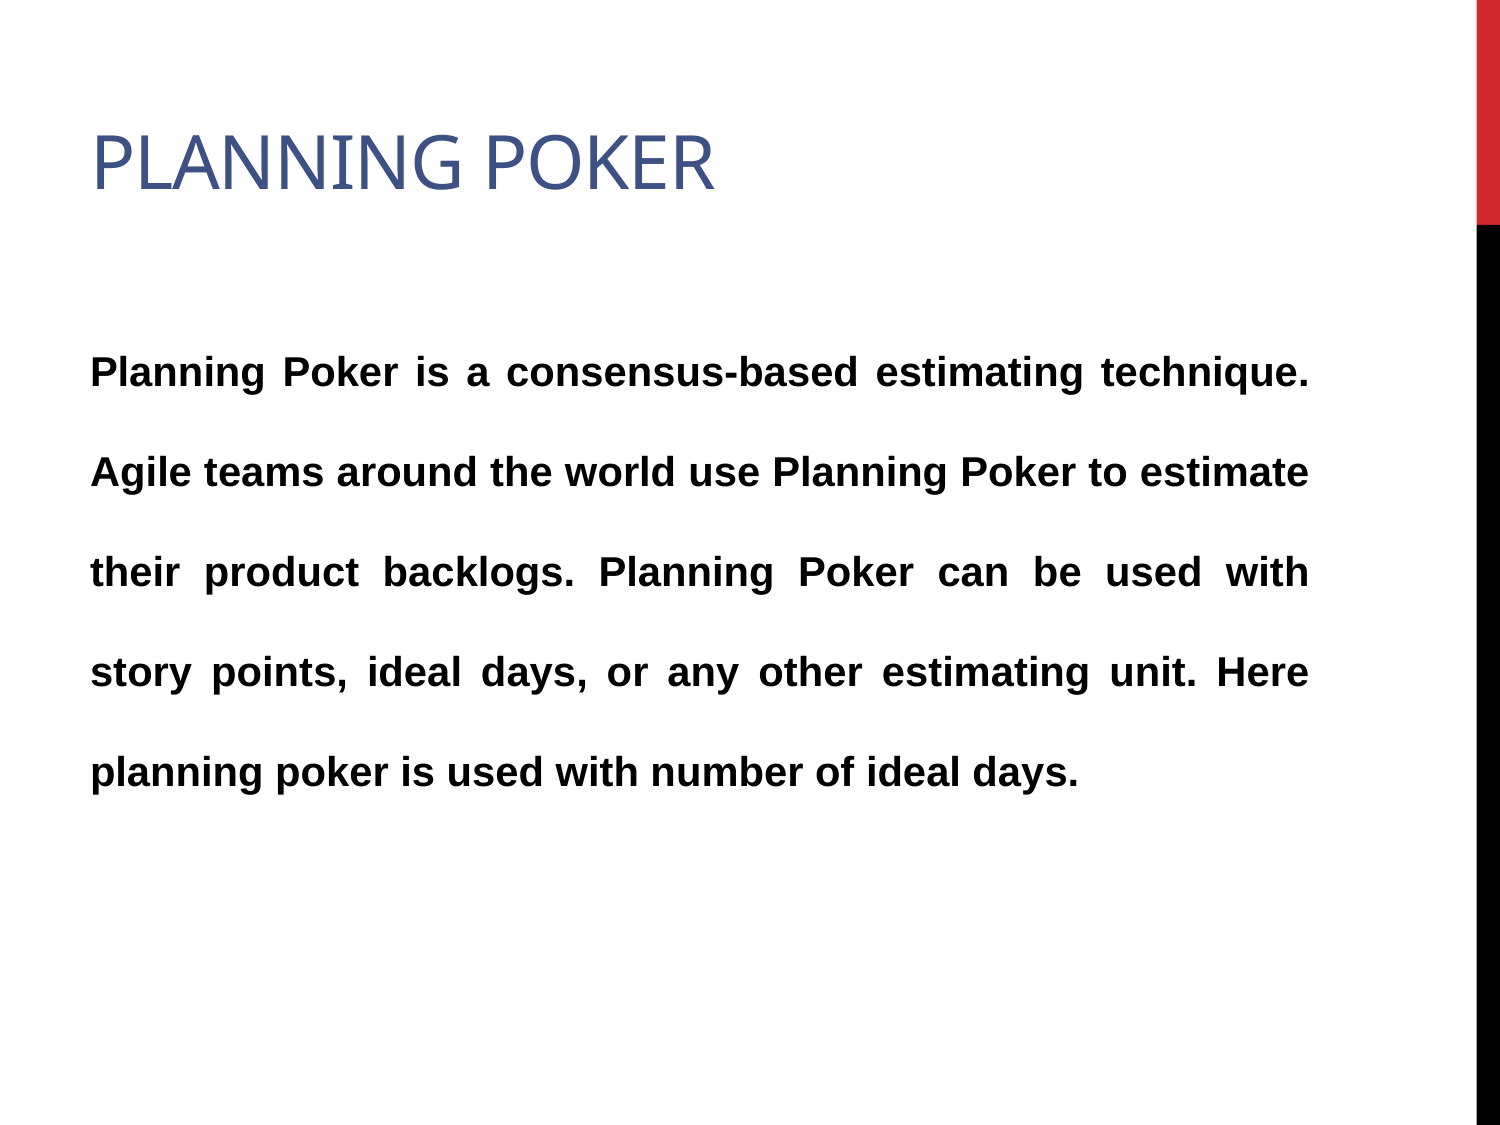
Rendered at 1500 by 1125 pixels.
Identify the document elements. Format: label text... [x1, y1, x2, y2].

list Planning Poker is a consensus-based estimating technique. Agile teams around the world use Planning Poker to estimate their product backlogs. Planning Poker can be used with story points, ideal days, or any other estimating unit. Here planning poker is used with number of ideal days. [75, 287, 1325, 1005]
title Planning poker [75, 50, 1025, 213]
